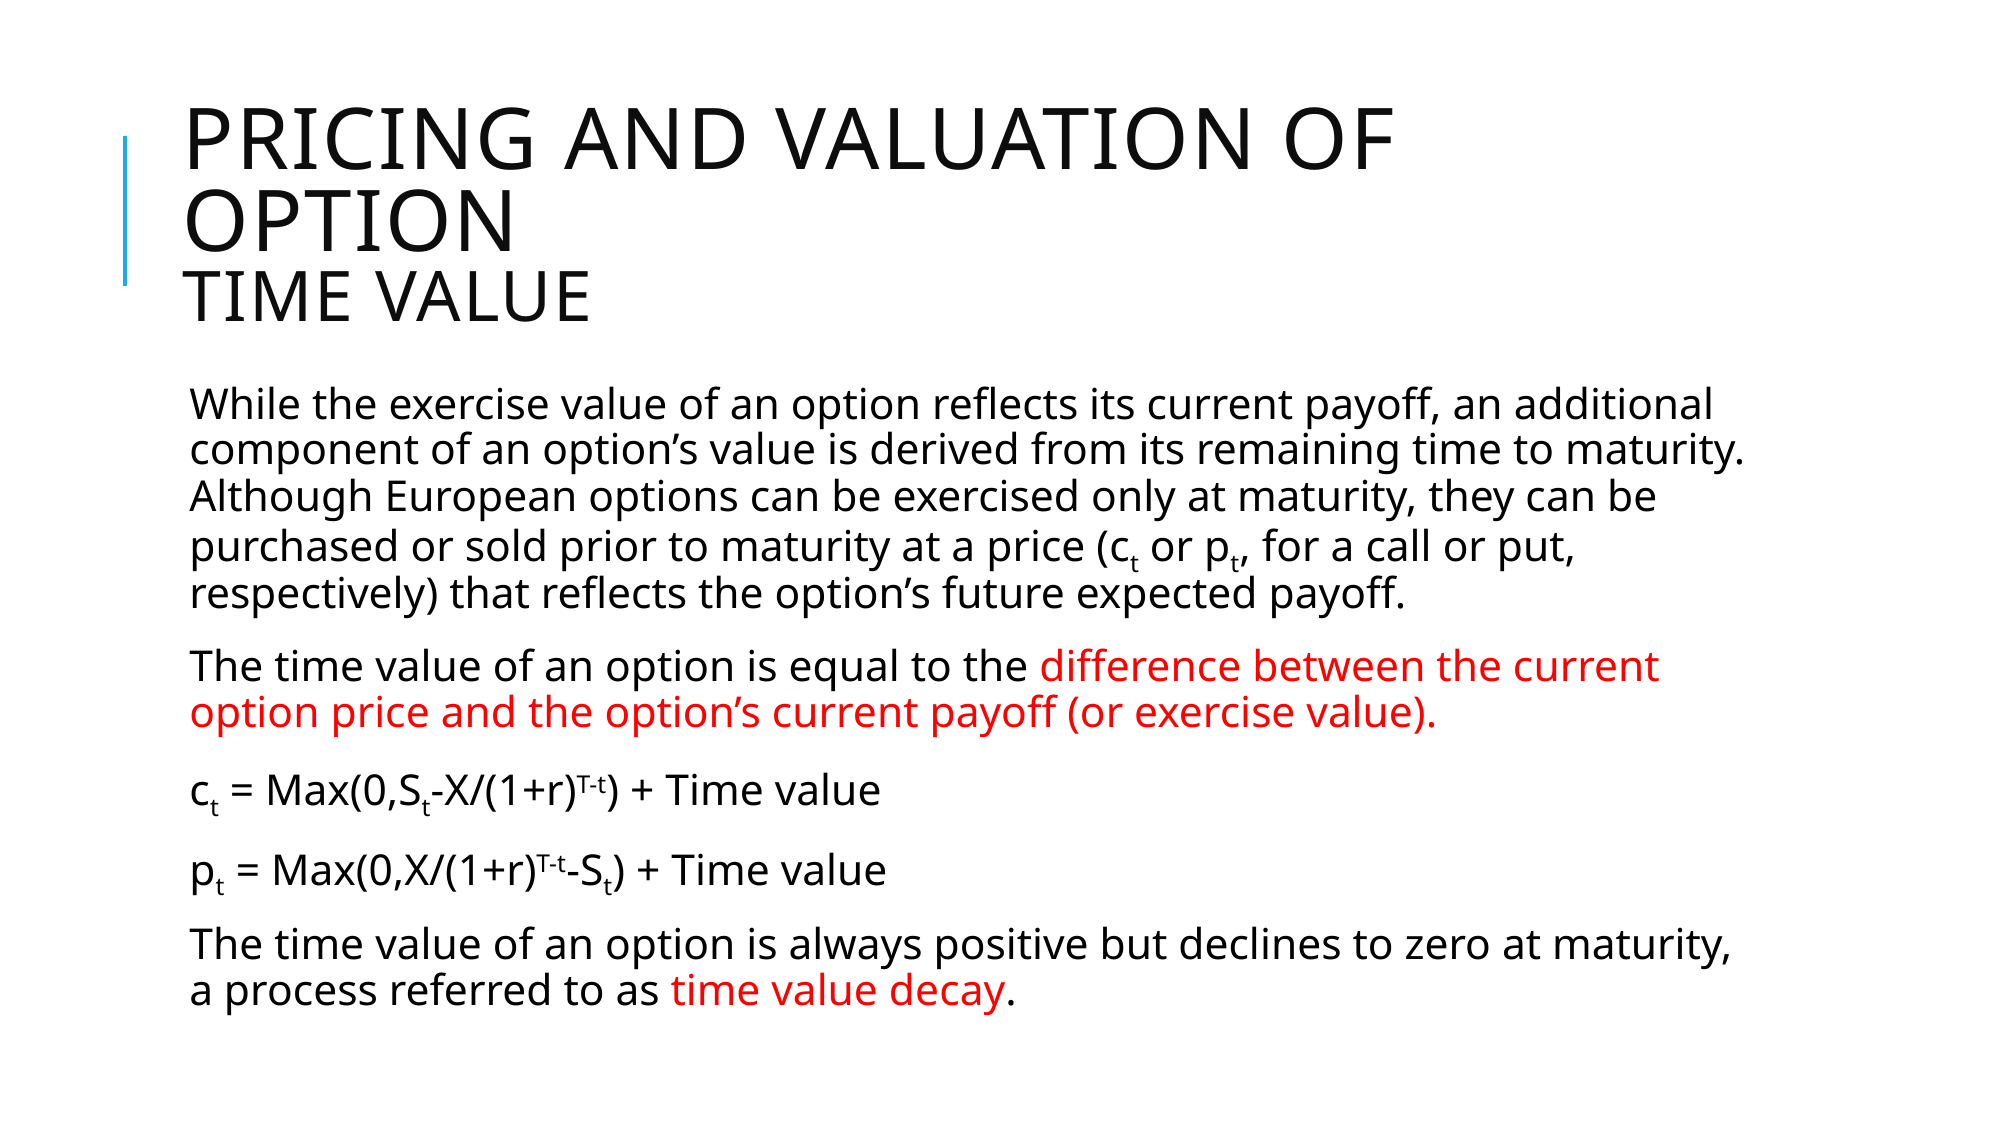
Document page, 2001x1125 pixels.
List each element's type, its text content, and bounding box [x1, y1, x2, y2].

title Pricing and valuation of option time value [168, 96, 1763, 342]
list While the exercise value of an option reflects its current payoff, an additional component of an option’s value is derived from its remaining time to maturity. Although European options can be exercised only at maturity, they can be purchased or sold prior to maturity at a price (ct or pt, for a call or put, respectively) that reflects the option’s future expected payoff. The time value of an option is equal to the difference between the current option price and the option’s current payoff (or exercise value). ct = Max(0,St-X/(1+r)T-t) + Time value pt = Max(0,X/(1+r)T-t-St) + Time value The time value of an option is always positive but declines to zero at maturity, a process referred to as time value decay. [168, 375, 1763, 1035]
